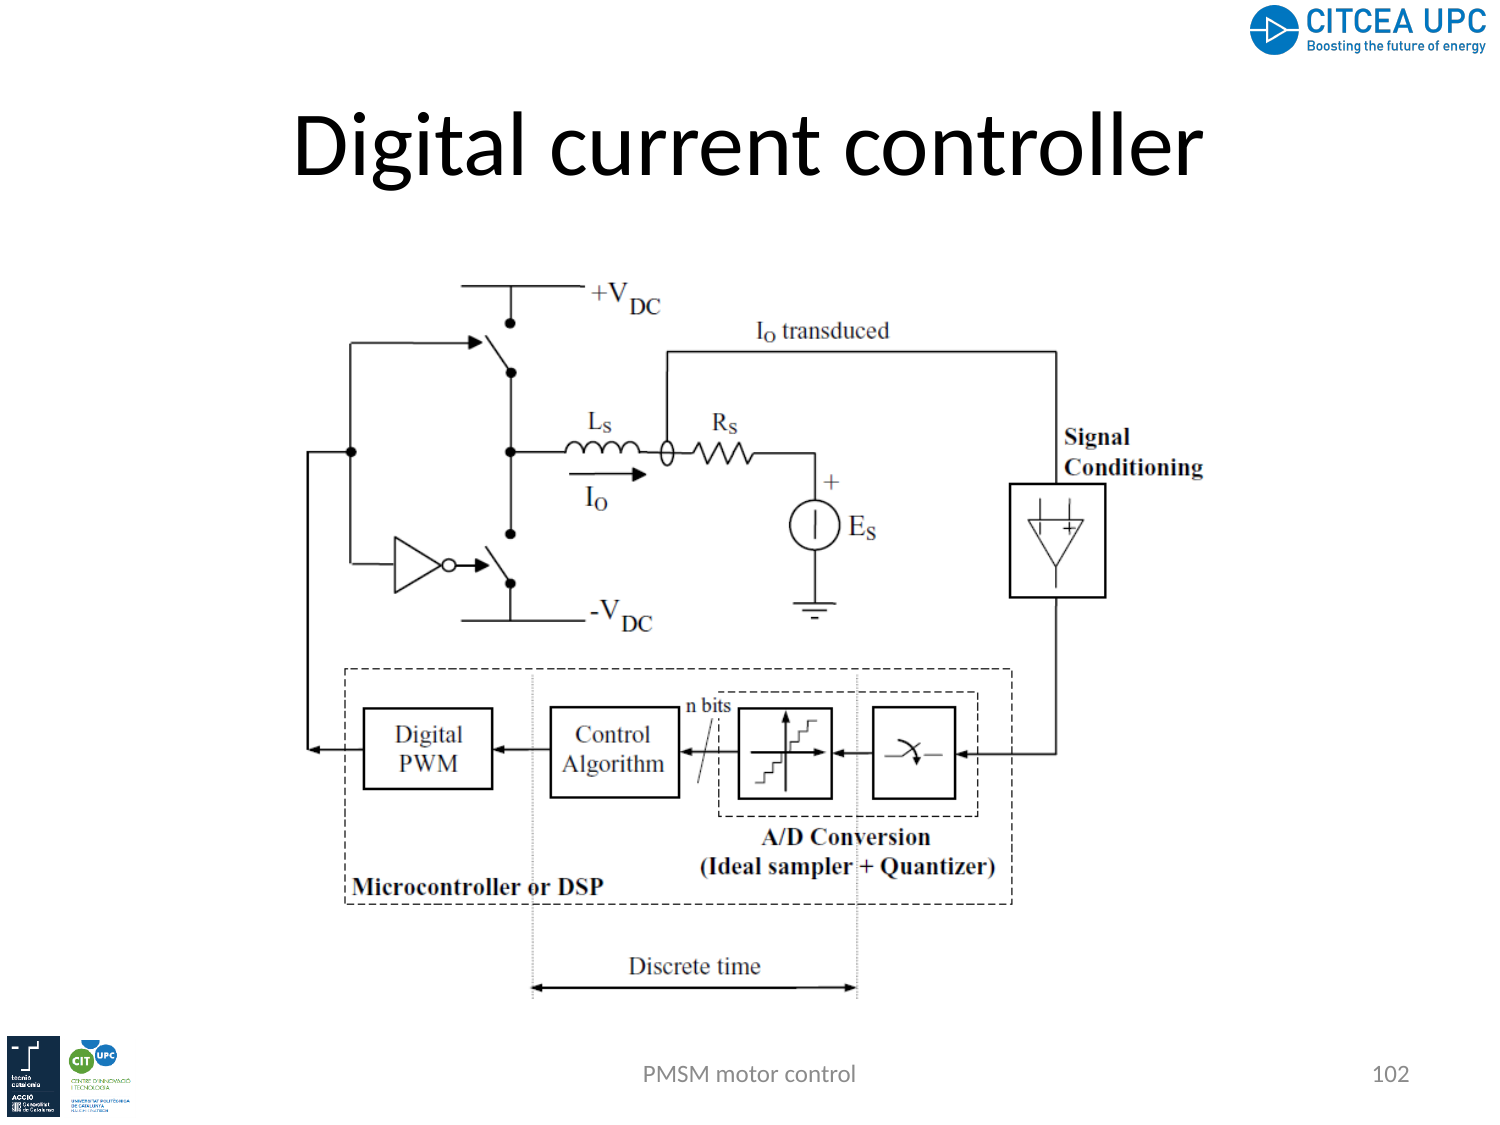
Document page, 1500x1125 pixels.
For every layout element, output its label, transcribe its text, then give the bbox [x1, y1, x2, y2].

title Digital current controller [75, 45, 1425, 233]
picture [64, 1039, 136, 1118]
picture [1250, 5, 1497, 60]
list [259, 262, 1241, 1006]
footer PMSM motor control [512, 1042, 988, 1103]
picture [5, 1034, 61, 1118]
slide_number 102 [1074, 1042, 1425, 1103]
